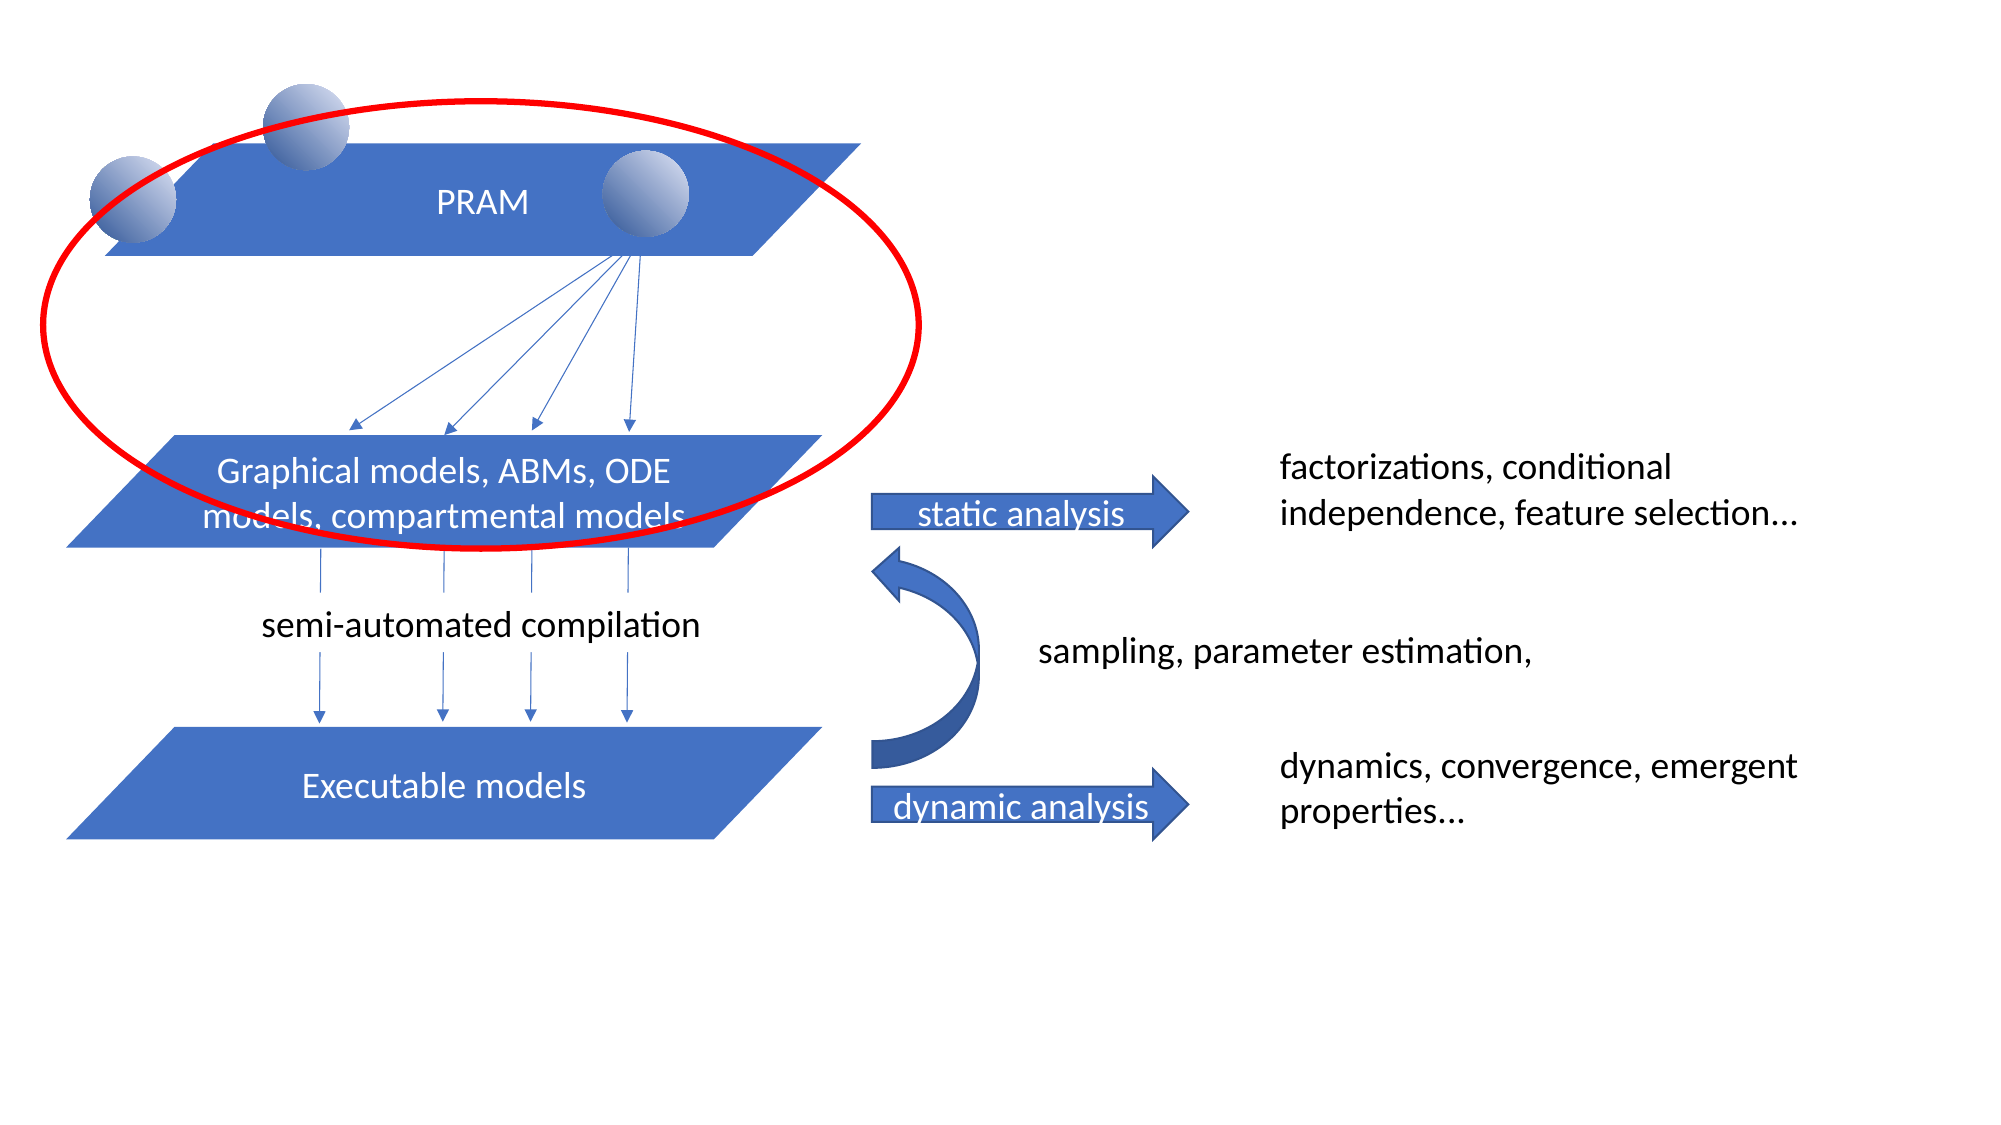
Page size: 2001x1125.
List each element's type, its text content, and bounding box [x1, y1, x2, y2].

text_box [42, 100, 920, 550]
text_box PRAM [739, 142, 864, 184]
text_box semi-automated compilation [321, 592, 442, 653]
text_box Graphical models, ABMs, ODE models, compartmental models [534, 497, 765, 549]
text_box dynamic analysis [870, 766, 1190, 842]
text_box semi-automated compilation [246, 592, 319, 653]
text_box [261, 82, 347, 129]
text_box [88, 155, 164, 218]
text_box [444, 236, 642, 436]
text_box dynamics, convergence, emergent properties... [1265, 733, 1850, 839]
text_box Executable models [63, 725, 825, 841]
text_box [531, 236, 629, 431]
text_box PRAM [206, 142, 223, 149]
text_box semi-automated compilation [445, 592, 530, 653]
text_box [349, 236, 444, 431]
text_box static analysis [870, 473, 1190, 550]
text_box sampling, parameter estimation, [1023, 618, 1668, 679]
text_box Graphical models, ABMs, ODE models, compartmental models [63, 468, 427, 549]
text_box semi-automated compilation [532, 592, 626, 653]
text_box factorizations, conditional independence, feature selection... [1265, 435, 1850, 540]
text_box semi-automated compilation [629, 592, 724, 653]
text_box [629, 236, 642, 432]
text_box [871, 545, 980, 769]
